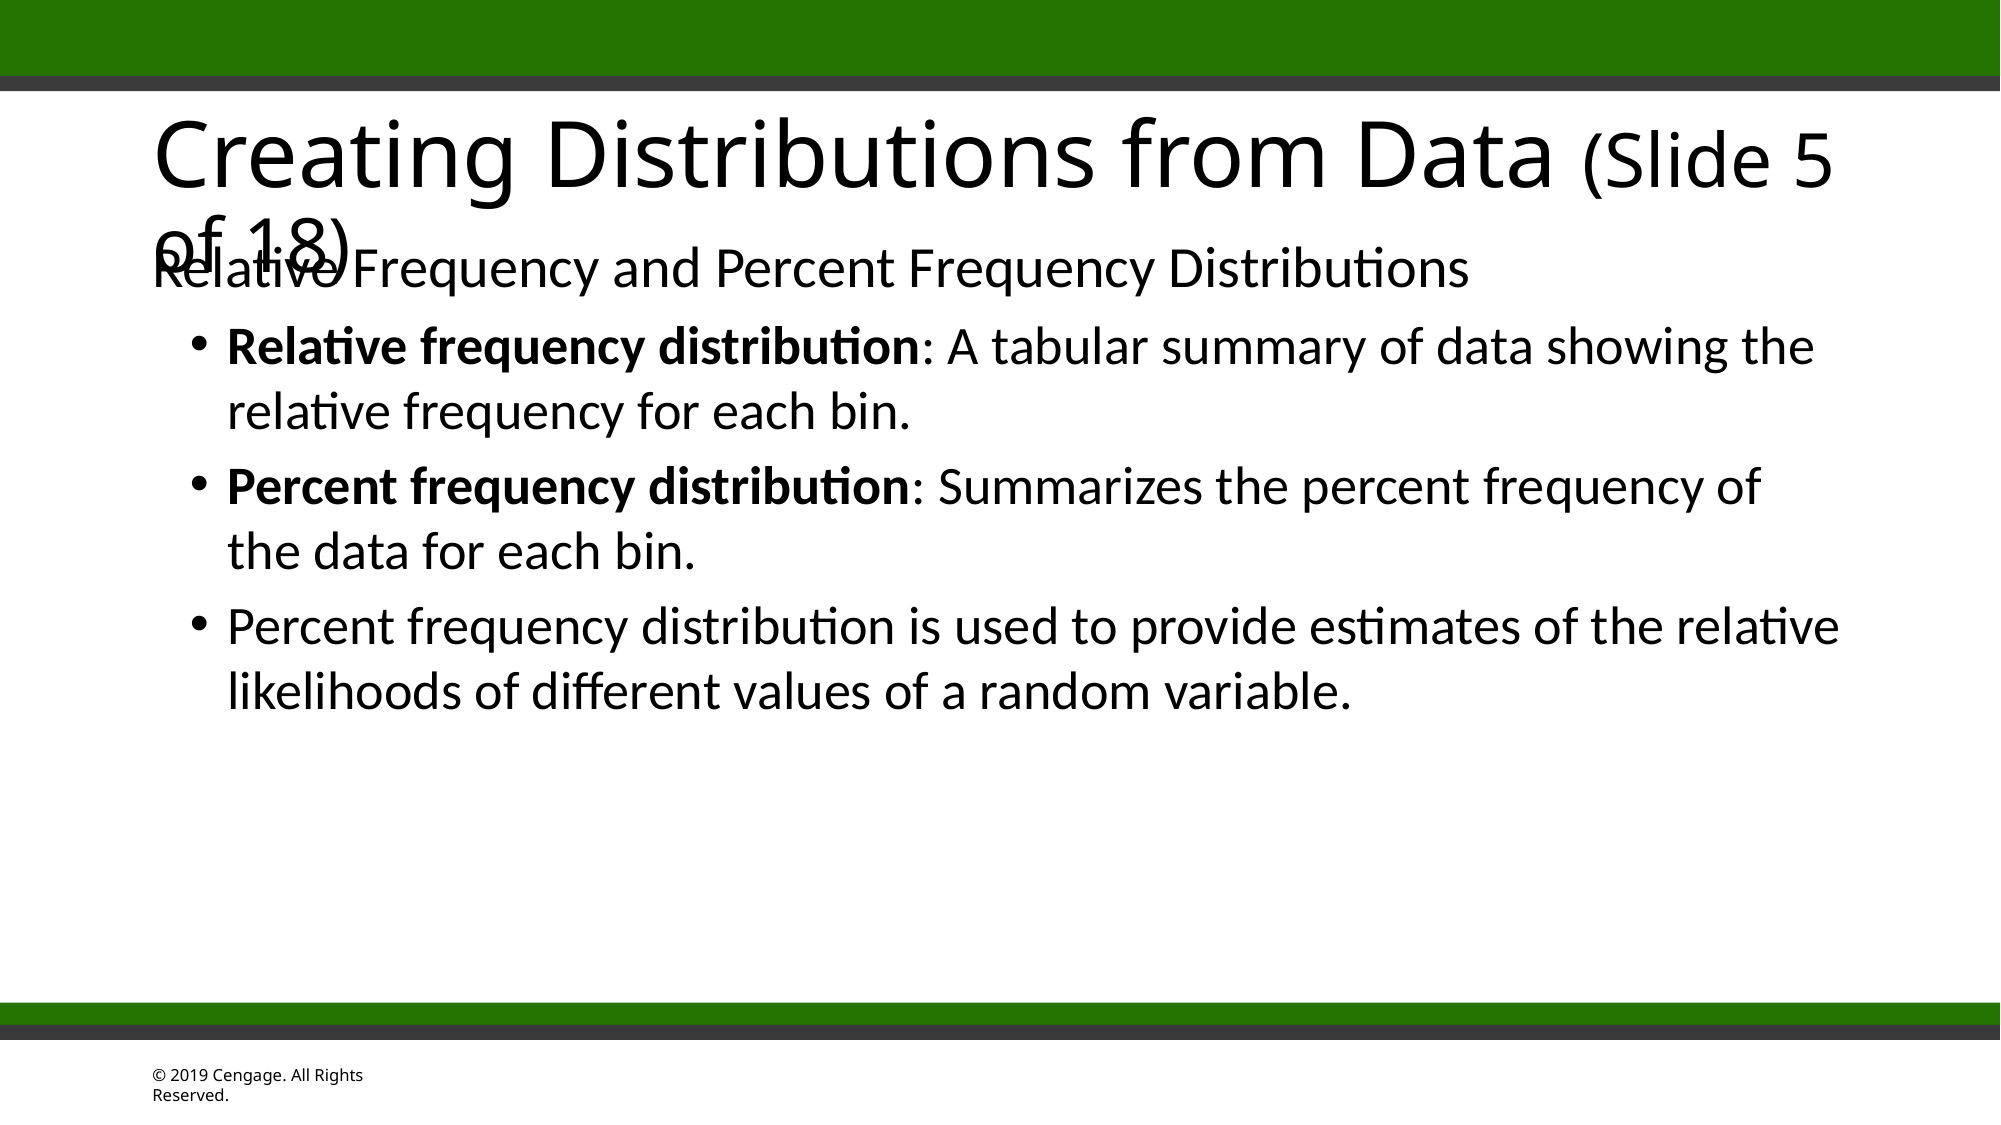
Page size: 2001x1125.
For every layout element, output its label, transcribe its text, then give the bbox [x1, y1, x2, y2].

title Creating Distributions from Data (Slide 5 of 18) [137, 100, 1863, 222]
list Relative Frequency and Percent Frequency Distributions Relative frequency distribution: A tabular summary of data showing the relative frequency for each bin. Percent frequency distribution: Summarizes the percent frequency of the data for each bin. Percent frequency distribution is used to provide estimates of the relative likelihoods of different values of a random variable. [137, 222, 1863, 973]
